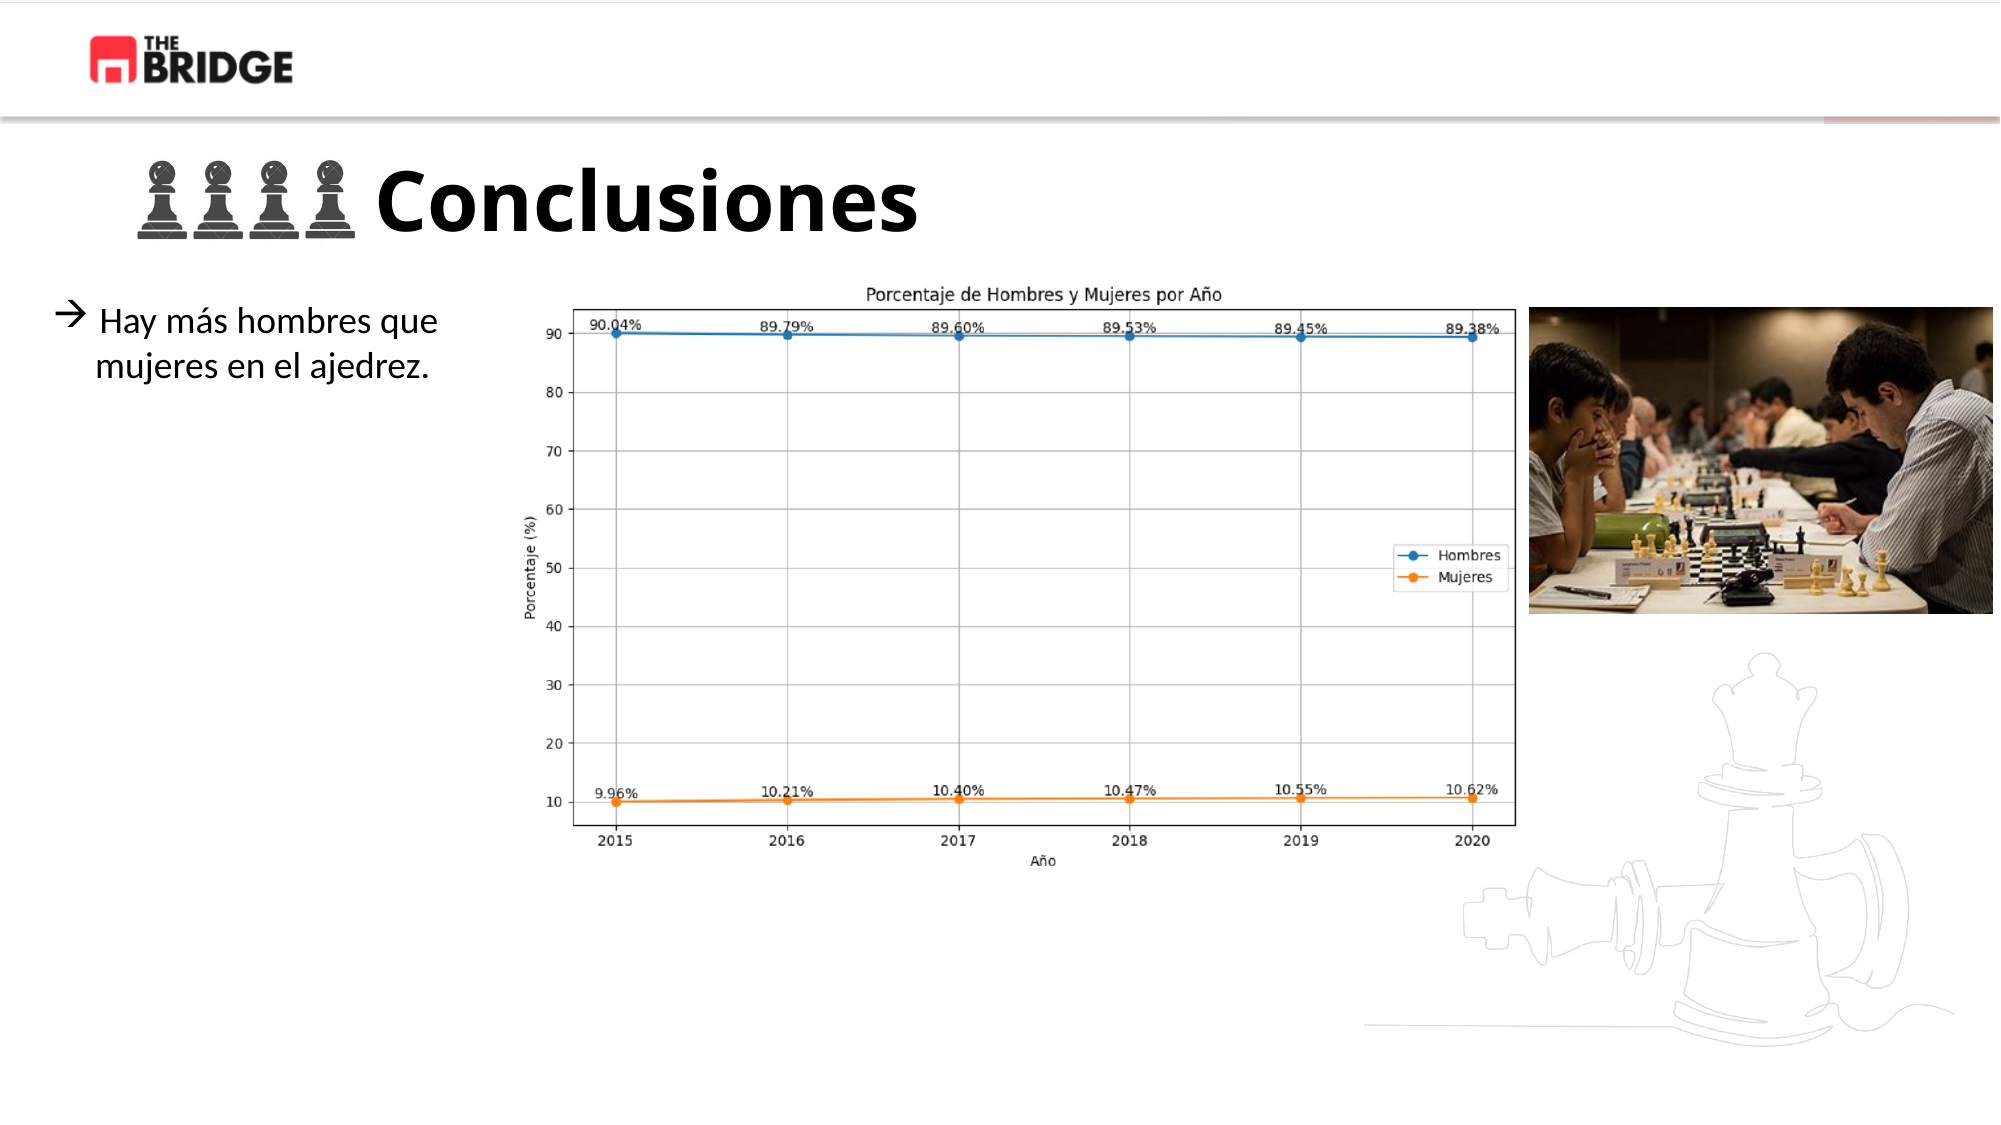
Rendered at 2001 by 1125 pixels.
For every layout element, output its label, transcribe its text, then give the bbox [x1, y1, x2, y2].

picture [516, 277, 2000, 1125]
picture [0, 2, 2000, 124]
text_box Conclusiones [359, 124, 2000, 314]
text_box Hay más hombres que mujeres en el ajedrez. [37, 288, 516, 394]
picture [135, 158, 360, 247]
